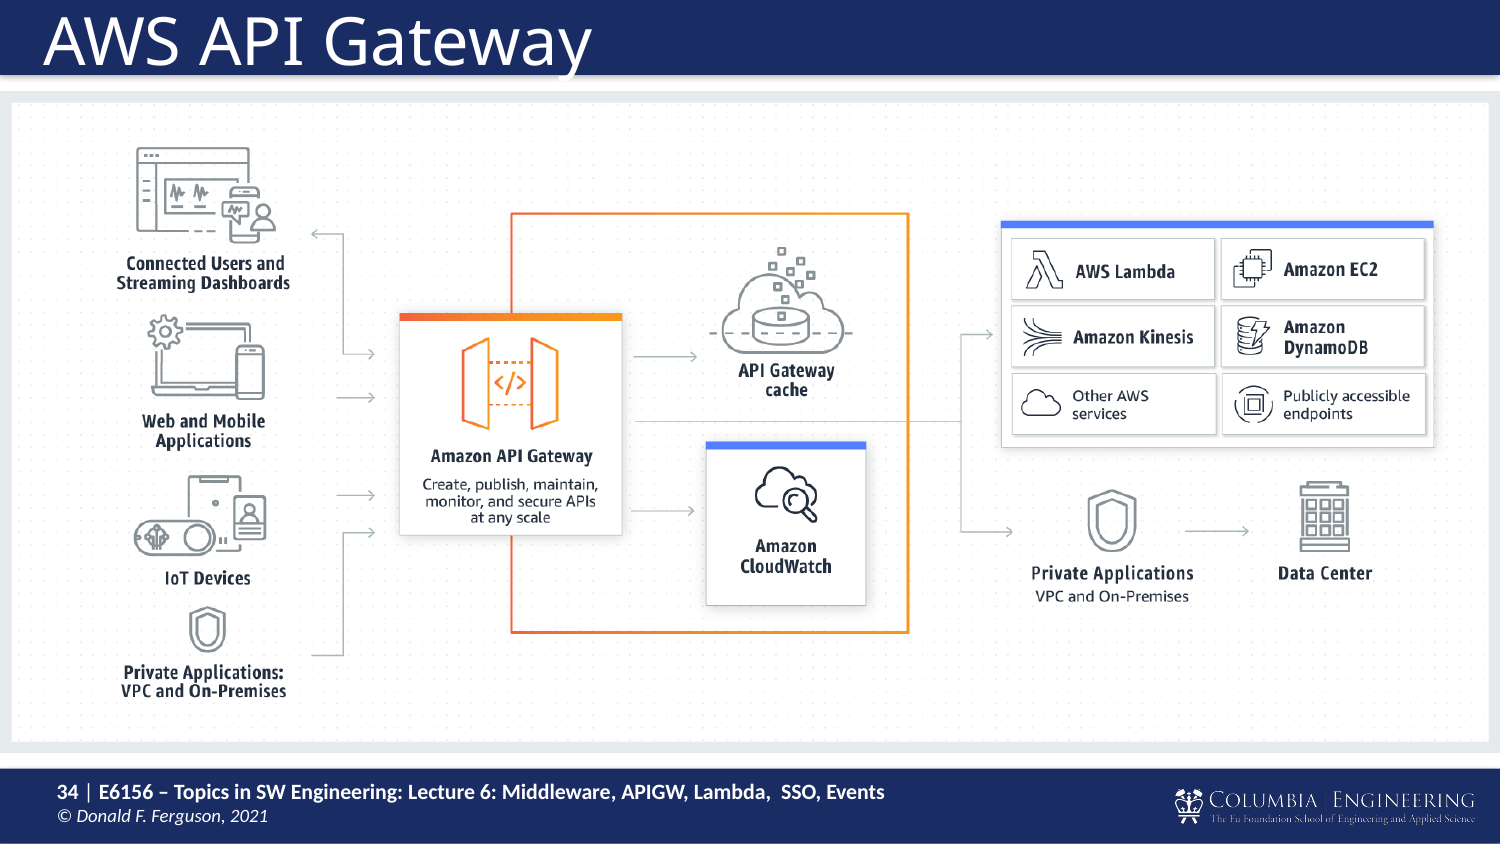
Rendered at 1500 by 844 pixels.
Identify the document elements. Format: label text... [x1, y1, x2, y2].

picture [0, 91, 1500, 753]
title AWS API Gateway [28, 0, 1450, 73]
